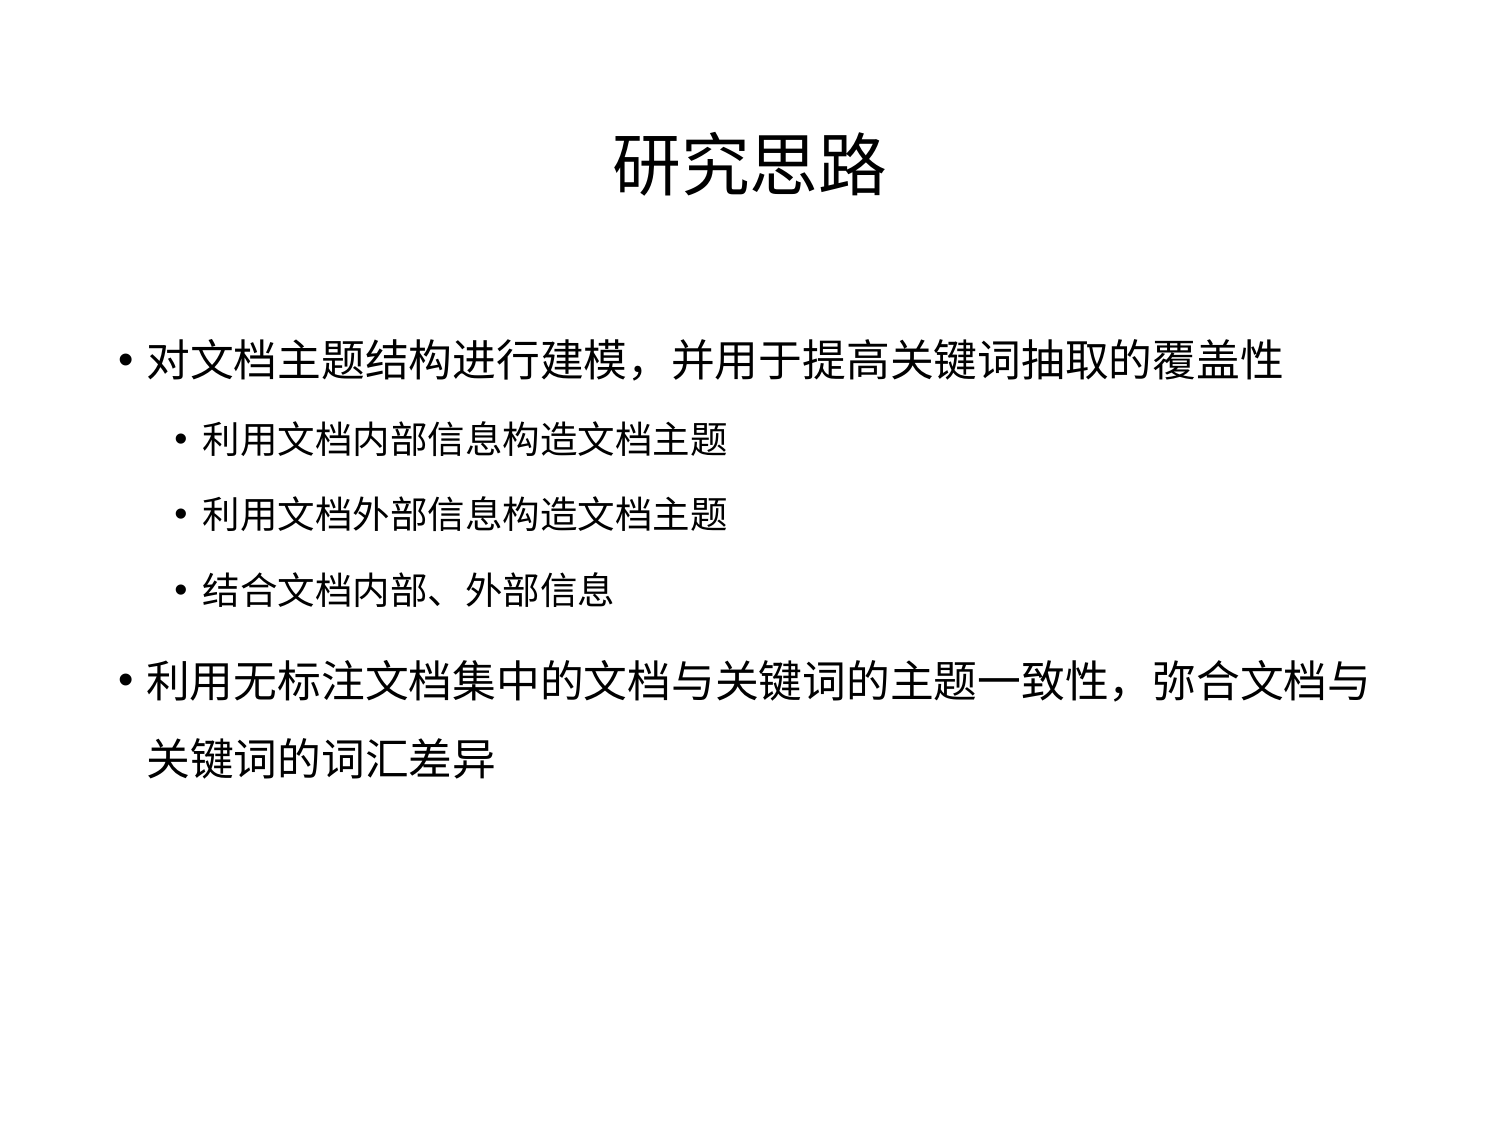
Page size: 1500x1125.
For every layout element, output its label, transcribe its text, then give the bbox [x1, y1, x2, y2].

title 研究思路 [103, 59, 1397, 278]
list 对文档主题结构进行建模，并用于提高关键词抽取的覆盖性 利用文档内部信息构造文档主题 利用文档外部信息构造文档主题 结合文档内部、外部信息 利用无标注文档集中的文档与关键词的主题一致性，弥合文档与关键词的词汇差异 [103, 299, 1397, 1014]
